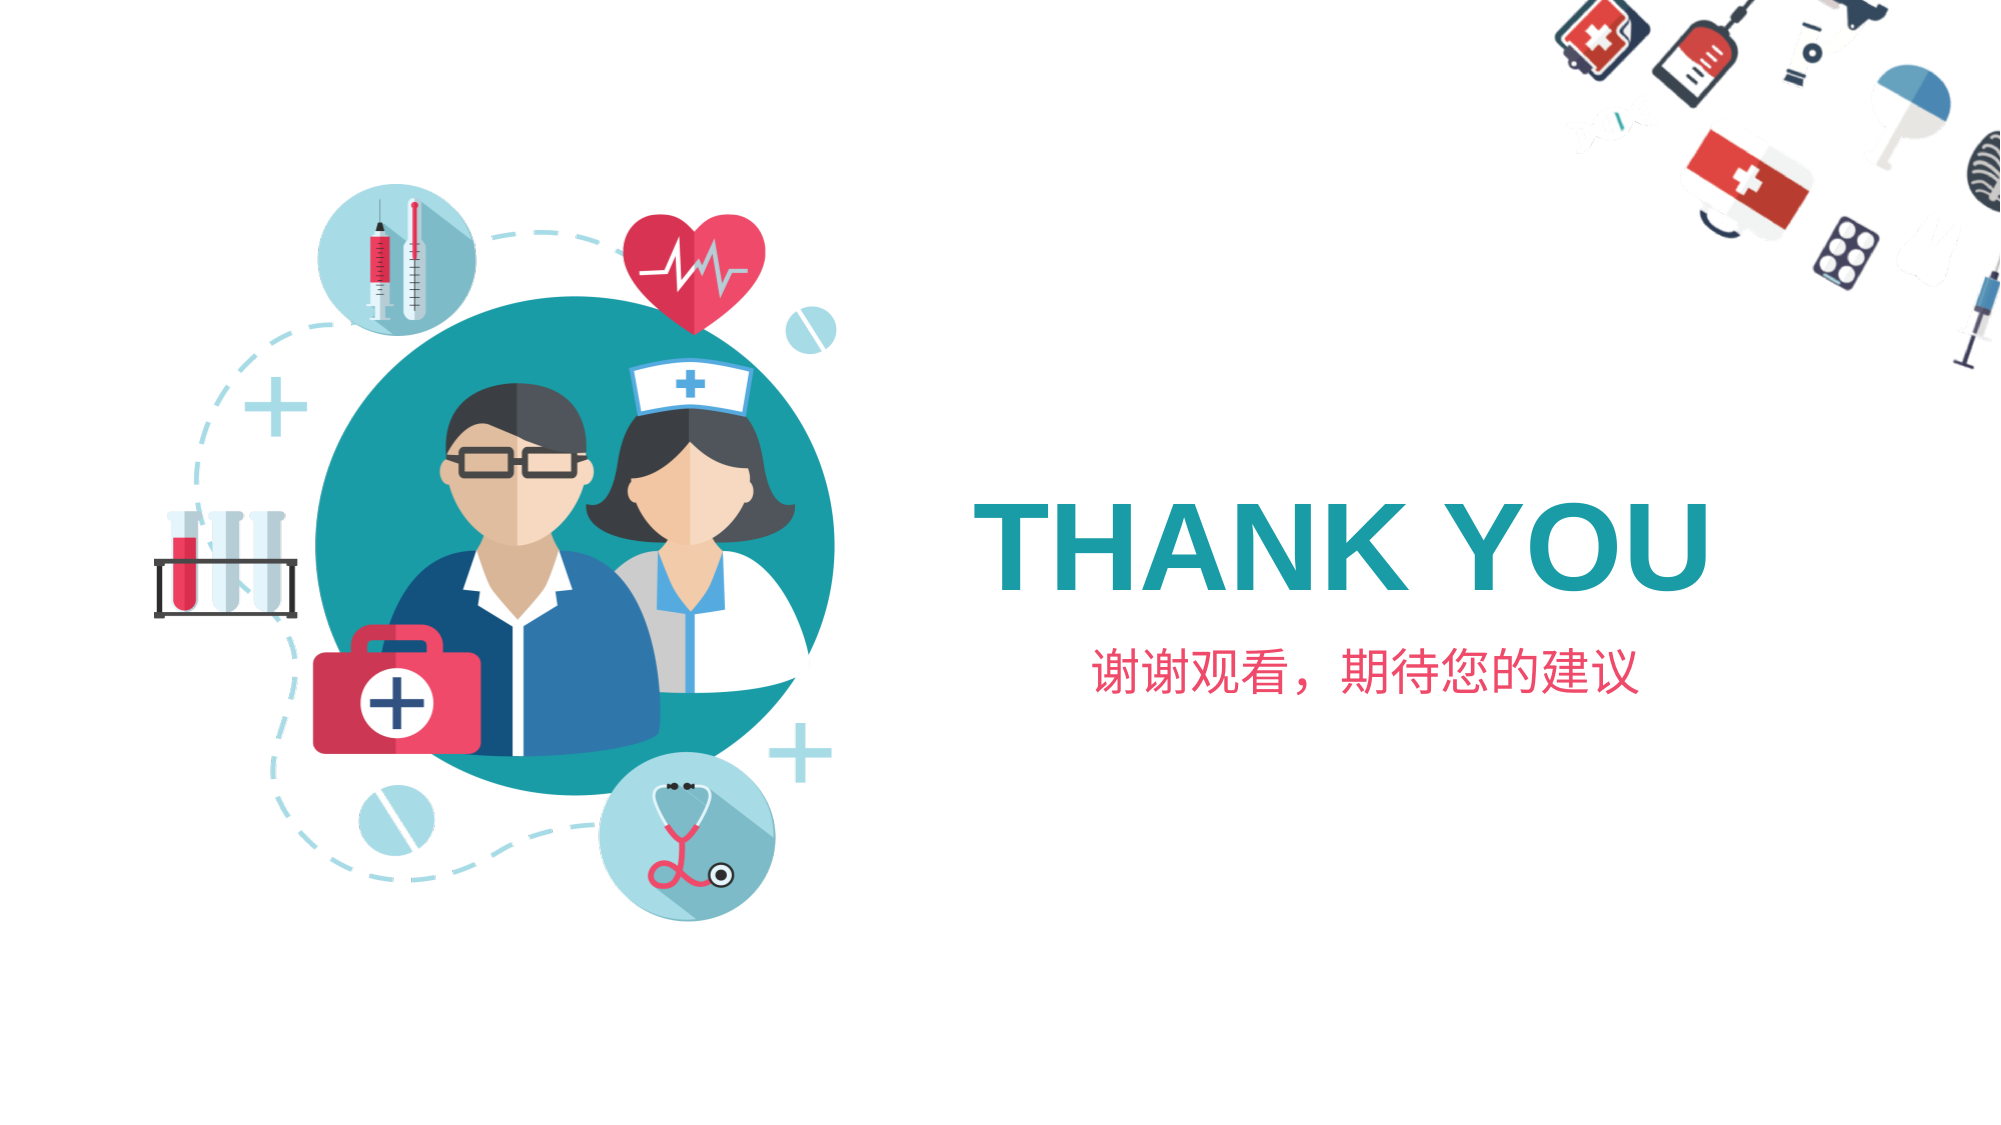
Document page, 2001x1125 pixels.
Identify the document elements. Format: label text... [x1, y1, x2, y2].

text_box THANK YOU [958, 457, 1768, 623]
text_box 谢谢观看，期待您的建议 [1075, 632, 1656, 708]
picture [154, 184, 844, 973]
picture [1458, 0, 2000, 417]
